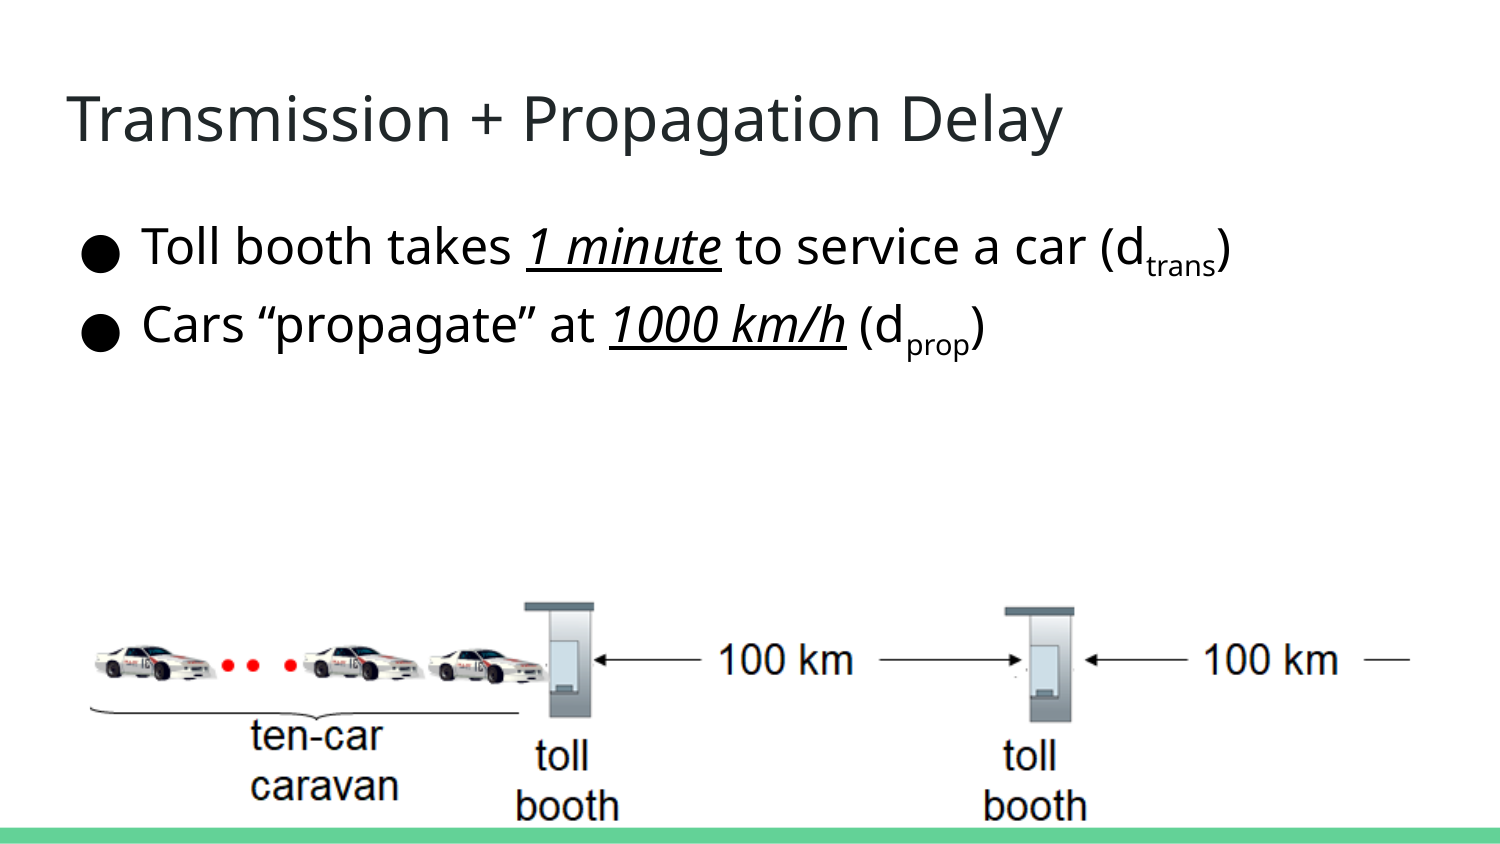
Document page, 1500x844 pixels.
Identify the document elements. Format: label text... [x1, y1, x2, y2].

title Transmission + Propagation Delay [51, 64, 1449, 167]
picture [89, 595, 1411, 826]
list Toll booth takes 1 minute to service a car (dtrans) Cars “propagate” at 1000 km/h (dprop) [51, 189, 1449, 596]
